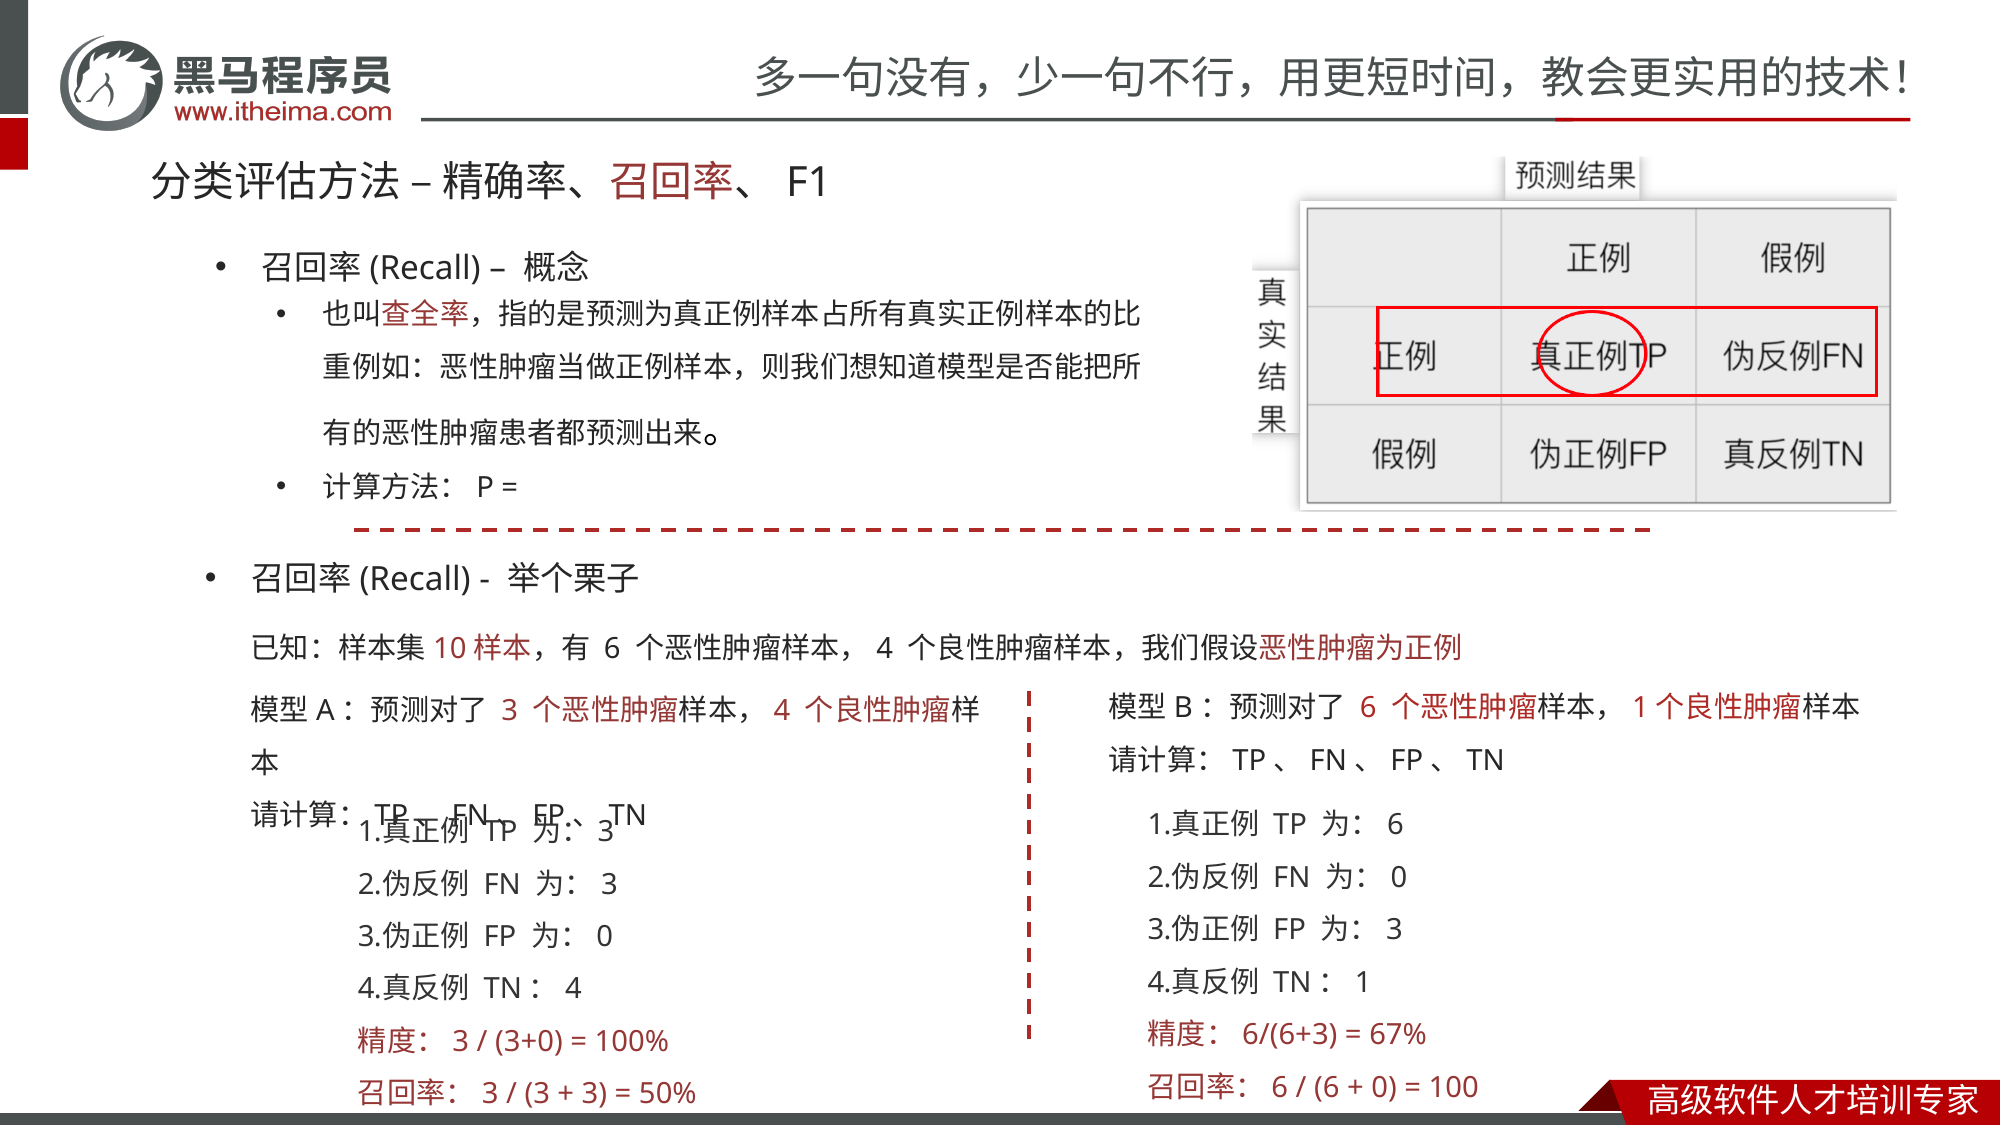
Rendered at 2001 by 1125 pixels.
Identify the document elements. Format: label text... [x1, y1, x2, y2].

title 分类评估方法 – 精确率、召回率、F1 [116, 137, 1177, 223]
text_box 真正例 TP 为：6 伪反例 FN 为：0 伪正例 FP 为：3 真反例 TN：1 精度：6/(6+3) = 67% 召回率：6 / (6 + 0) = 100 [1132, 780, 1765, 1111]
text_box 已知：样本集10样本，有 6 个恶性肿瘤样本，4 个良性肿瘤样本，我们假设恶性肿瘤为正例 [235, 604, 1499, 672]
picture [14, 0, 453, 179]
text_box 模型A：预测对了 3 个恶性肿瘤样本，4 个良性肿瘤样本 请计算：TP、FN、FP、TN [235, 672, 1000, 839]
text_box 模型B：预测对了 6 个恶性肿瘤样本，1个良性肿瘤样本 请计算：TP、FN、FP、TN [1093, 663, 1883, 784]
text_box 召回率(Recall) - 举个栗子 [190, 529, 1211, 612]
picture [1250, 151, 1898, 512]
text_box 真正例 TP 为：3 伪反例 FN 为：3 伪正例 FP 为：0 真反例 TN：4 精度：3 / (3+0) = 100% 召回率：3 / (3 + 3) = 50% [343, 787, 892, 1118]
text_box 召回率(Recall) – 概念 [200, 218, 1221, 301]
